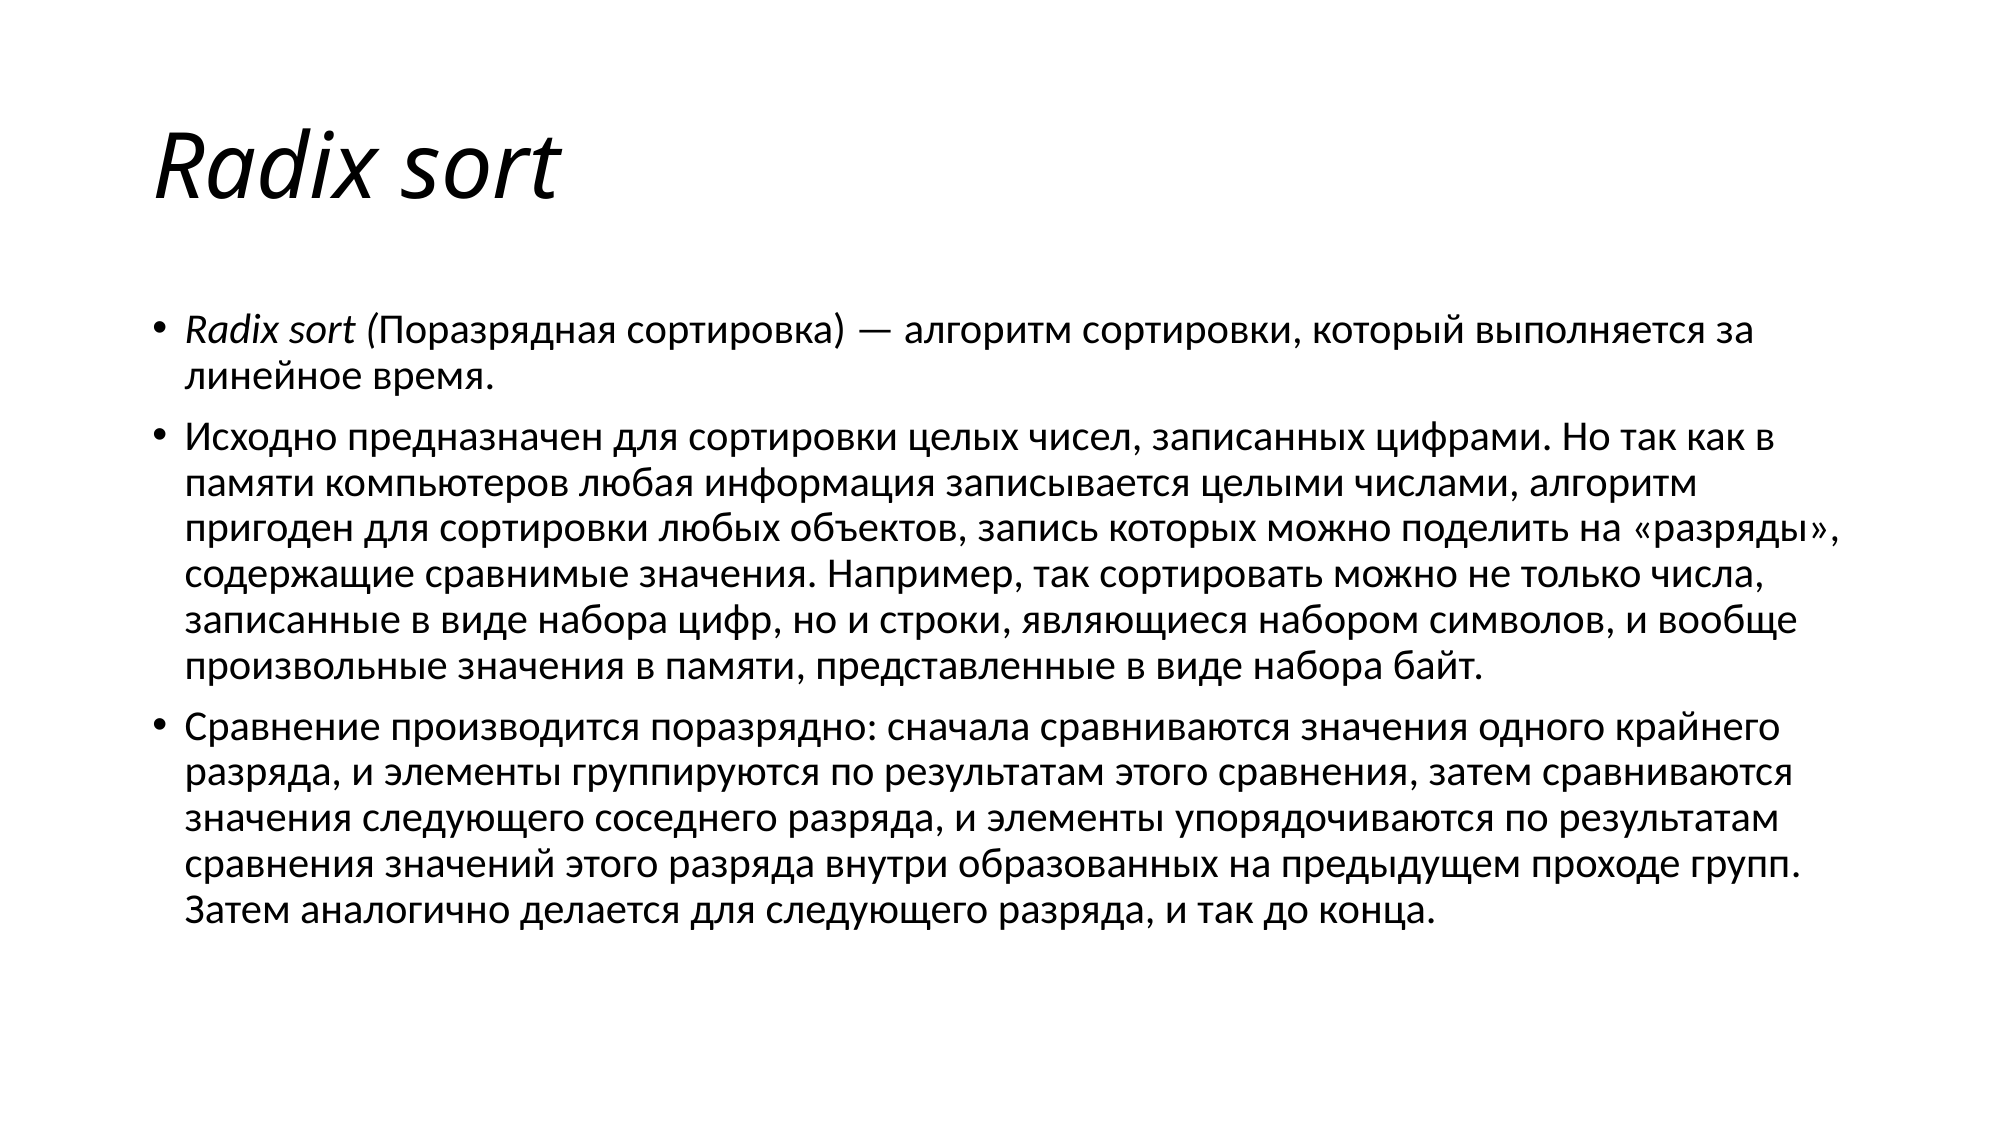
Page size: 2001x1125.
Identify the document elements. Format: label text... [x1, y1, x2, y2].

title Radix sort [137, 59, 1863, 278]
list Radix sort (Поразрядная сортировка) — алгоритм сортировки, который выполняется за линейное время. Исходно предназначен для сортировки целых чисел, записанных цифрами. Но так как в памяти компьютеров любая информация записывается целыми числами, алгоритм пригоден для сортировки любых объектов, запись которых можно поделить на «разряды», содержащие сравнимые значения. Например, так сортировать можно не только числа, записанные в виде набора цифр, но и строки, являющиеся набором символов, и вообще произвольные значения в памяти, представленные в виде набора байт. Сравнение производится поразрядно: сначала сравниваются значения одного крайнего разряда, и элементы группируются по результатам этого сравнения, затем сравниваются значения следующего соседнего разряда, и элементы упорядочиваются по результатам сравнения значений этого разряда внутри образованных на предыдущем проходе групп. Затем аналогично делается для следующего разряда, и так до конца. [137, 299, 1863, 1014]
